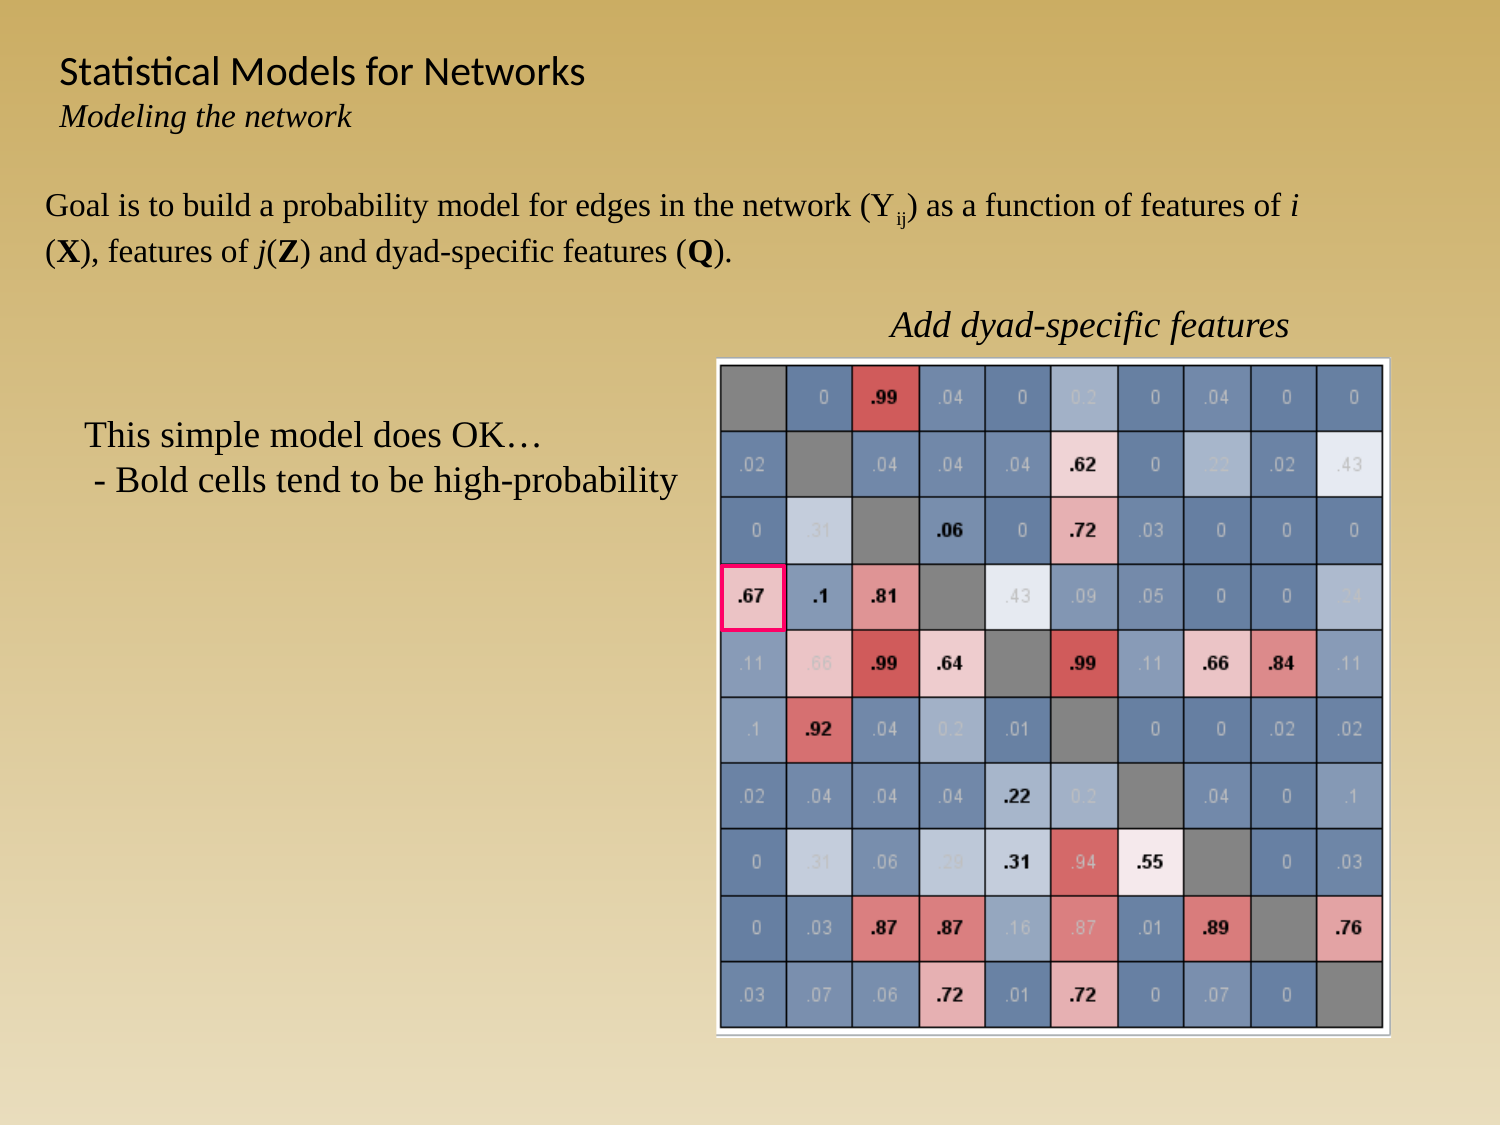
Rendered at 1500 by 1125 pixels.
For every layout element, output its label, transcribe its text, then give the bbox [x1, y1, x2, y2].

picture [715, 357, 1392, 1038]
text_box Goal is to build a probability model for edges in the network (Yij) as a function of features of i (X), features of j(Z) and dyad-specific features (Q). [30, 176, 1357, 277]
text_box Add dyad-specific features [875, 292, 1306, 353]
text_box Statistical Models for Networks Modeling the network [44, 36, 601, 142]
text_box This simple model does OK… - Bold cells tend to be high-probability [69, 403, 694, 553]
